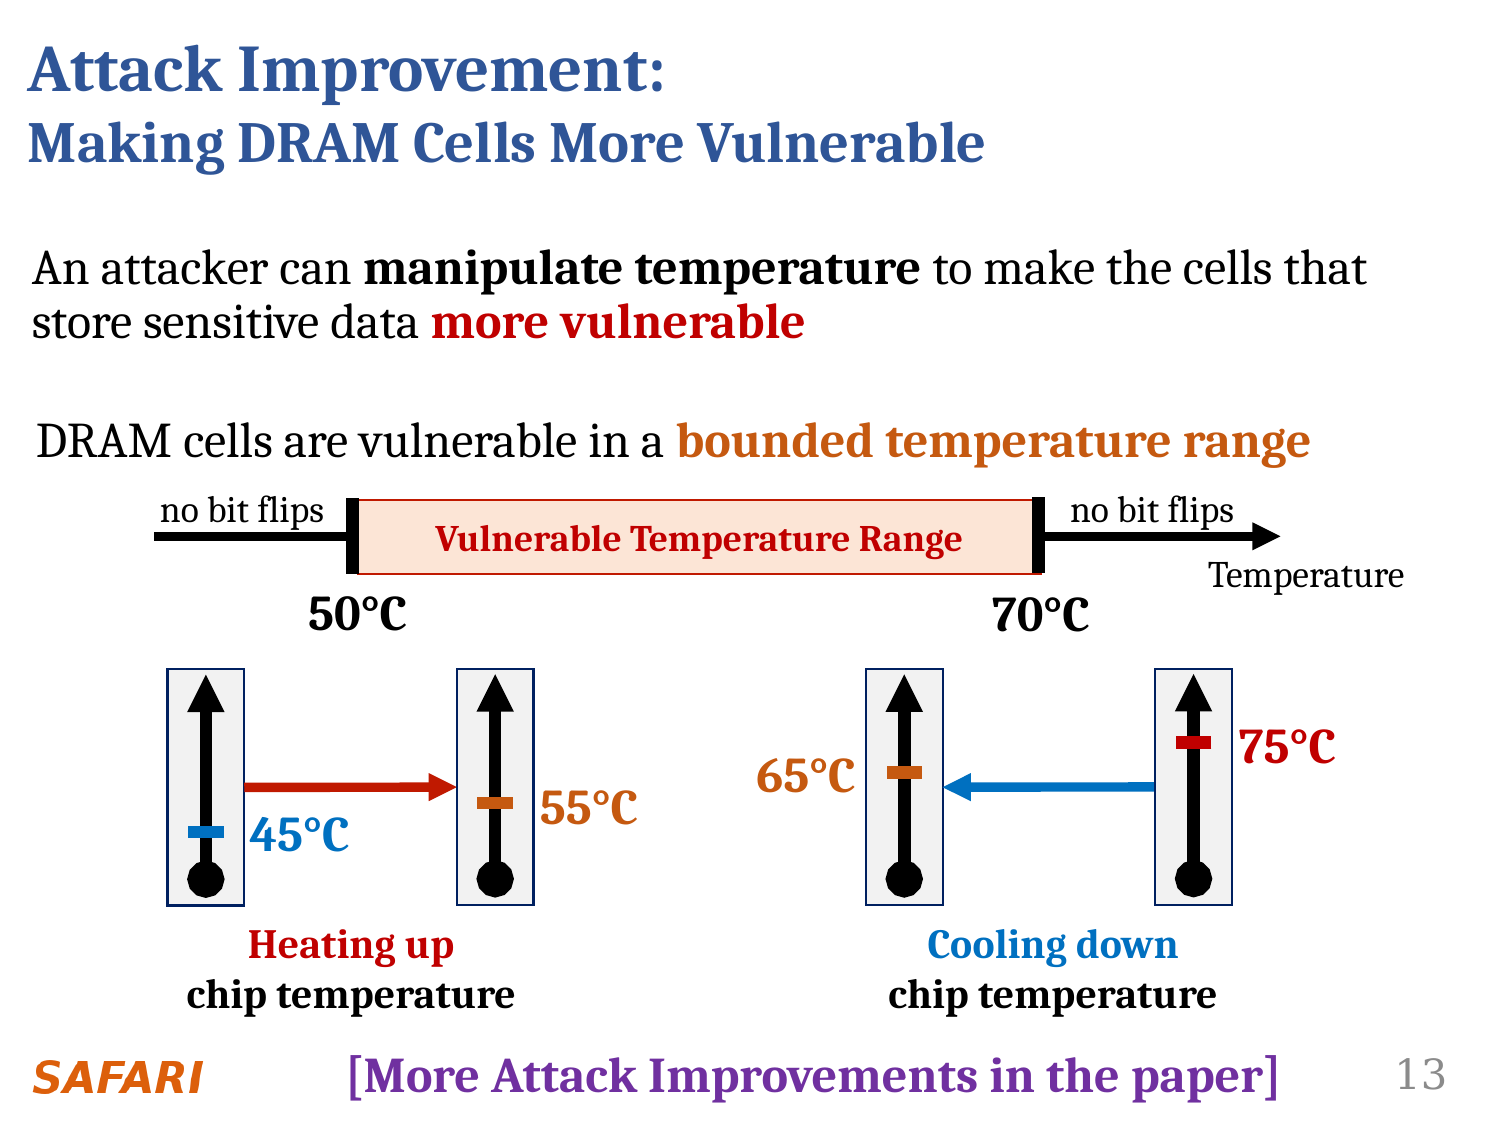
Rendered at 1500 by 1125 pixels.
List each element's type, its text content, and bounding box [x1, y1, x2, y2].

text_box DRAM cells are vulnerable in a bounded temperature range [20, 406, 1464, 476]
text_box [More Attack Improvements in the paper] [314, 1035, 1313, 1111]
picture [274, 632, 1231, 743]
text_box Heating up chip temperature [167, 953, 536, 1025]
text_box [288, 572, 1111, 651]
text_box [90, 669, 659, 953]
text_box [737, 668, 1357, 952]
list An attacker can manipulate temperature to make the cells that store sensitive data more vulnerable [16, 233, 1388, 369]
text_box Cooling down chip temperature [873, 952, 1233, 1025]
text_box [141, 477, 1427, 603]
picture [31, 1051, 209, 1104]
title Attack Improvement: Making DRAM Cells More Vulnerable [12, 36, 1457, 163]
